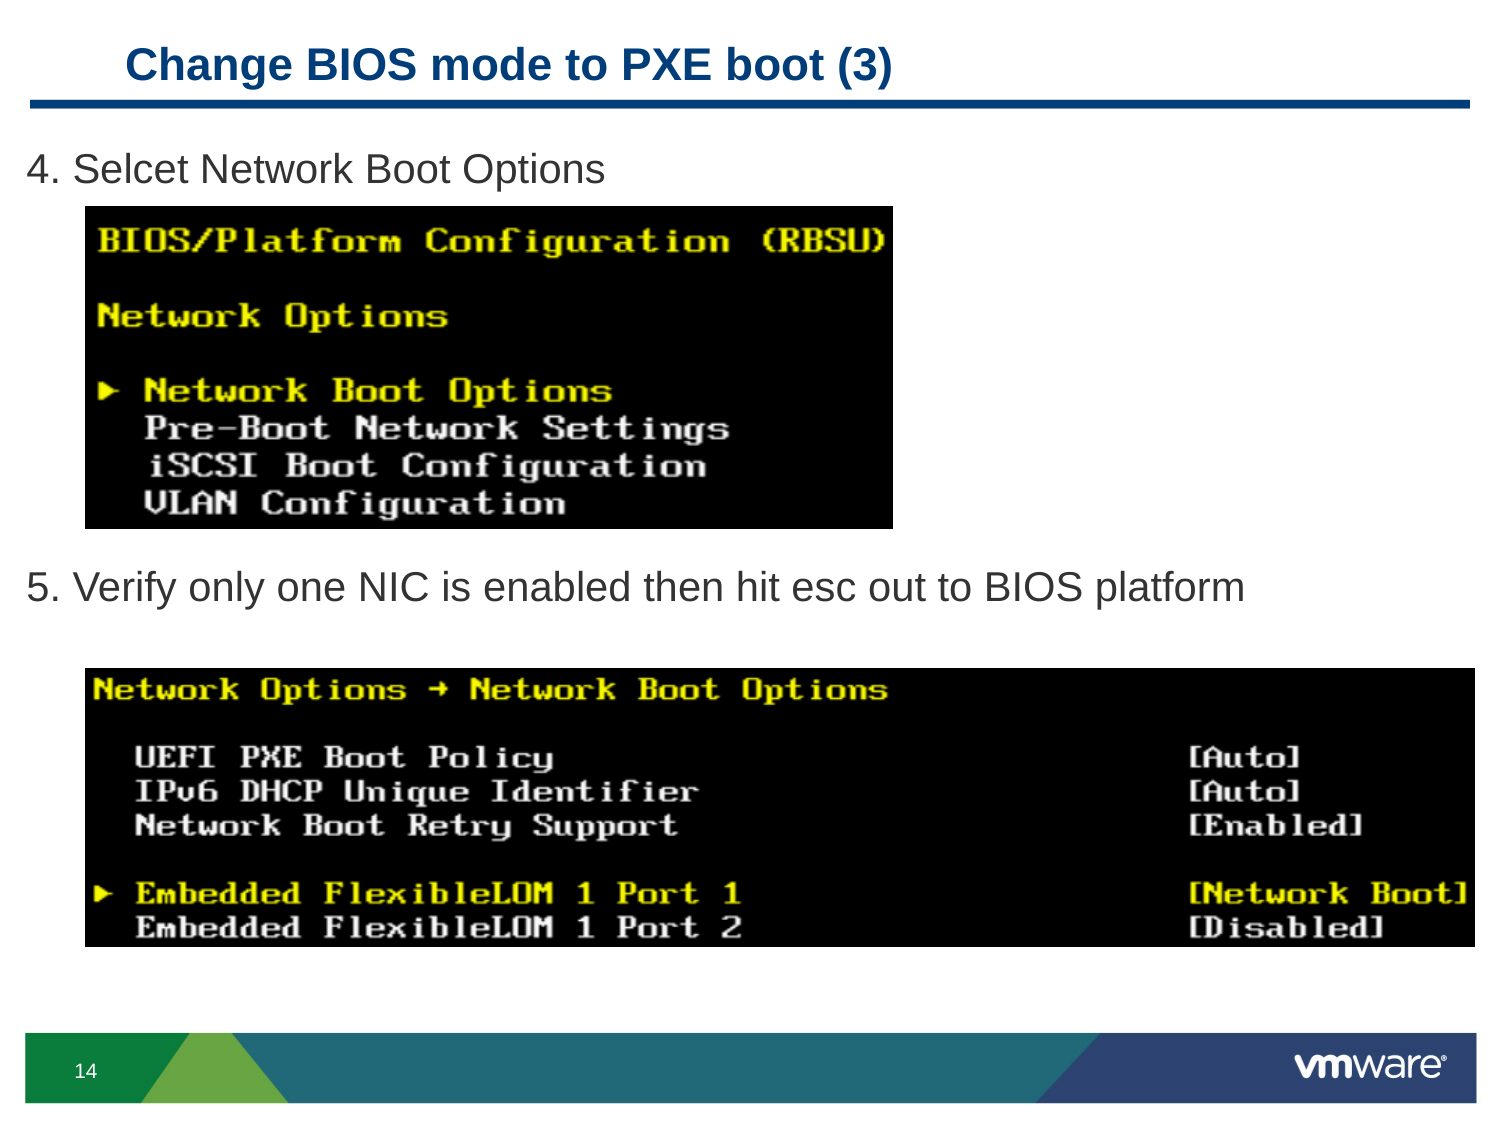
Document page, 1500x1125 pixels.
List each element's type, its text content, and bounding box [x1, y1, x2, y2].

text_box 5. Verify only one NIC is enabled then hit esc out to BIOS platform [0, 552, 1452, 660]
picture [0, 0, 1500, 1125]
text_box Change BIOS mode to PXE boot (3) [125, 28, 945, 96]
text_box 4. Selcet Network Boot Options [0, 134, 1452, 242]
slide_number 14 [74, 1057, 150, 1096]
